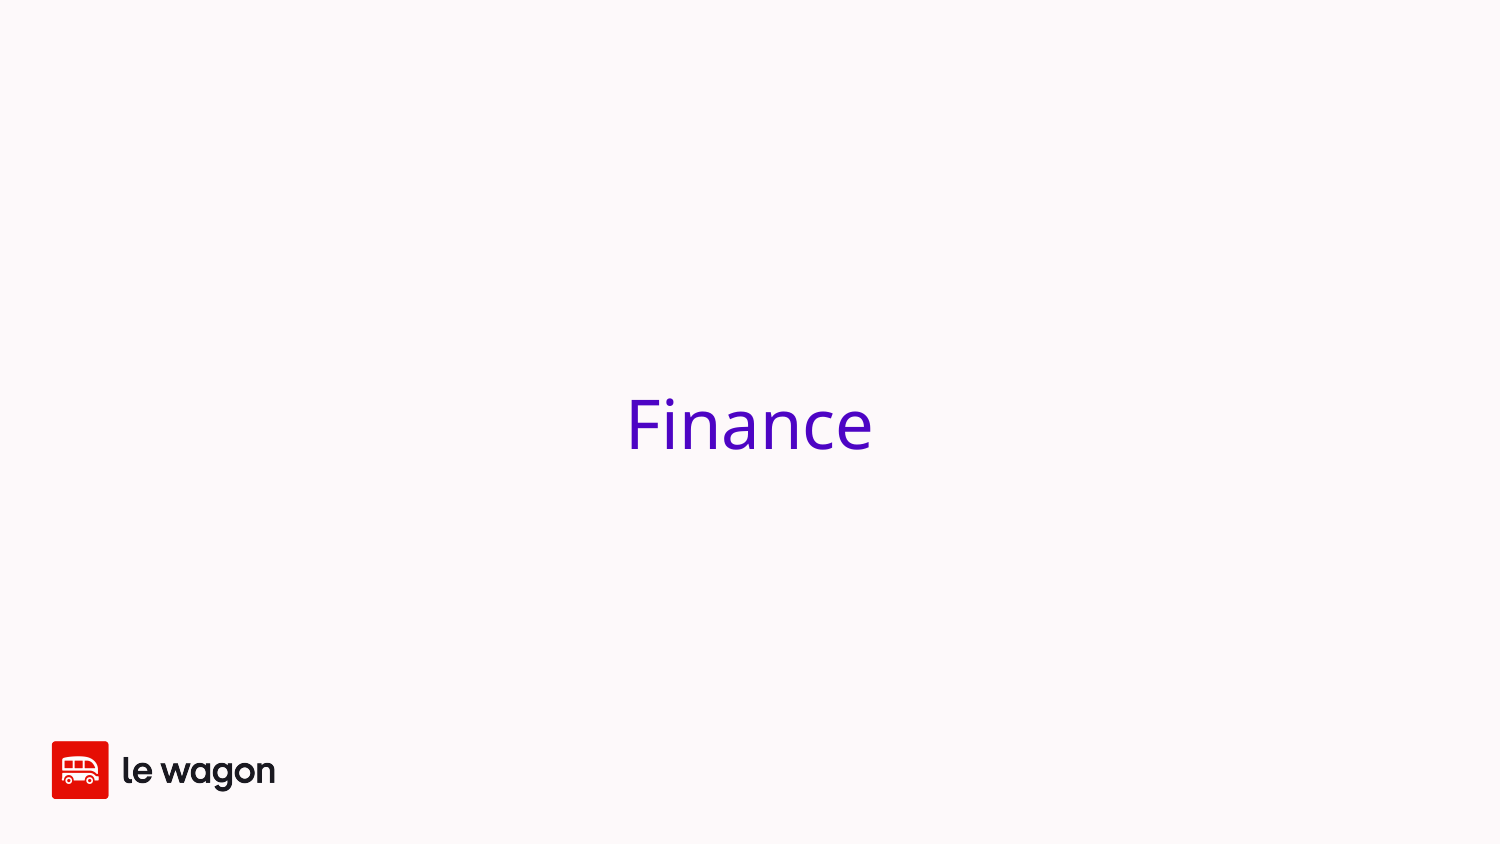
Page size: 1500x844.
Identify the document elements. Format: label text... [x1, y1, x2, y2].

title Finance [51, 352, 1449, 491]
picture [51, 740, 275, 800]
